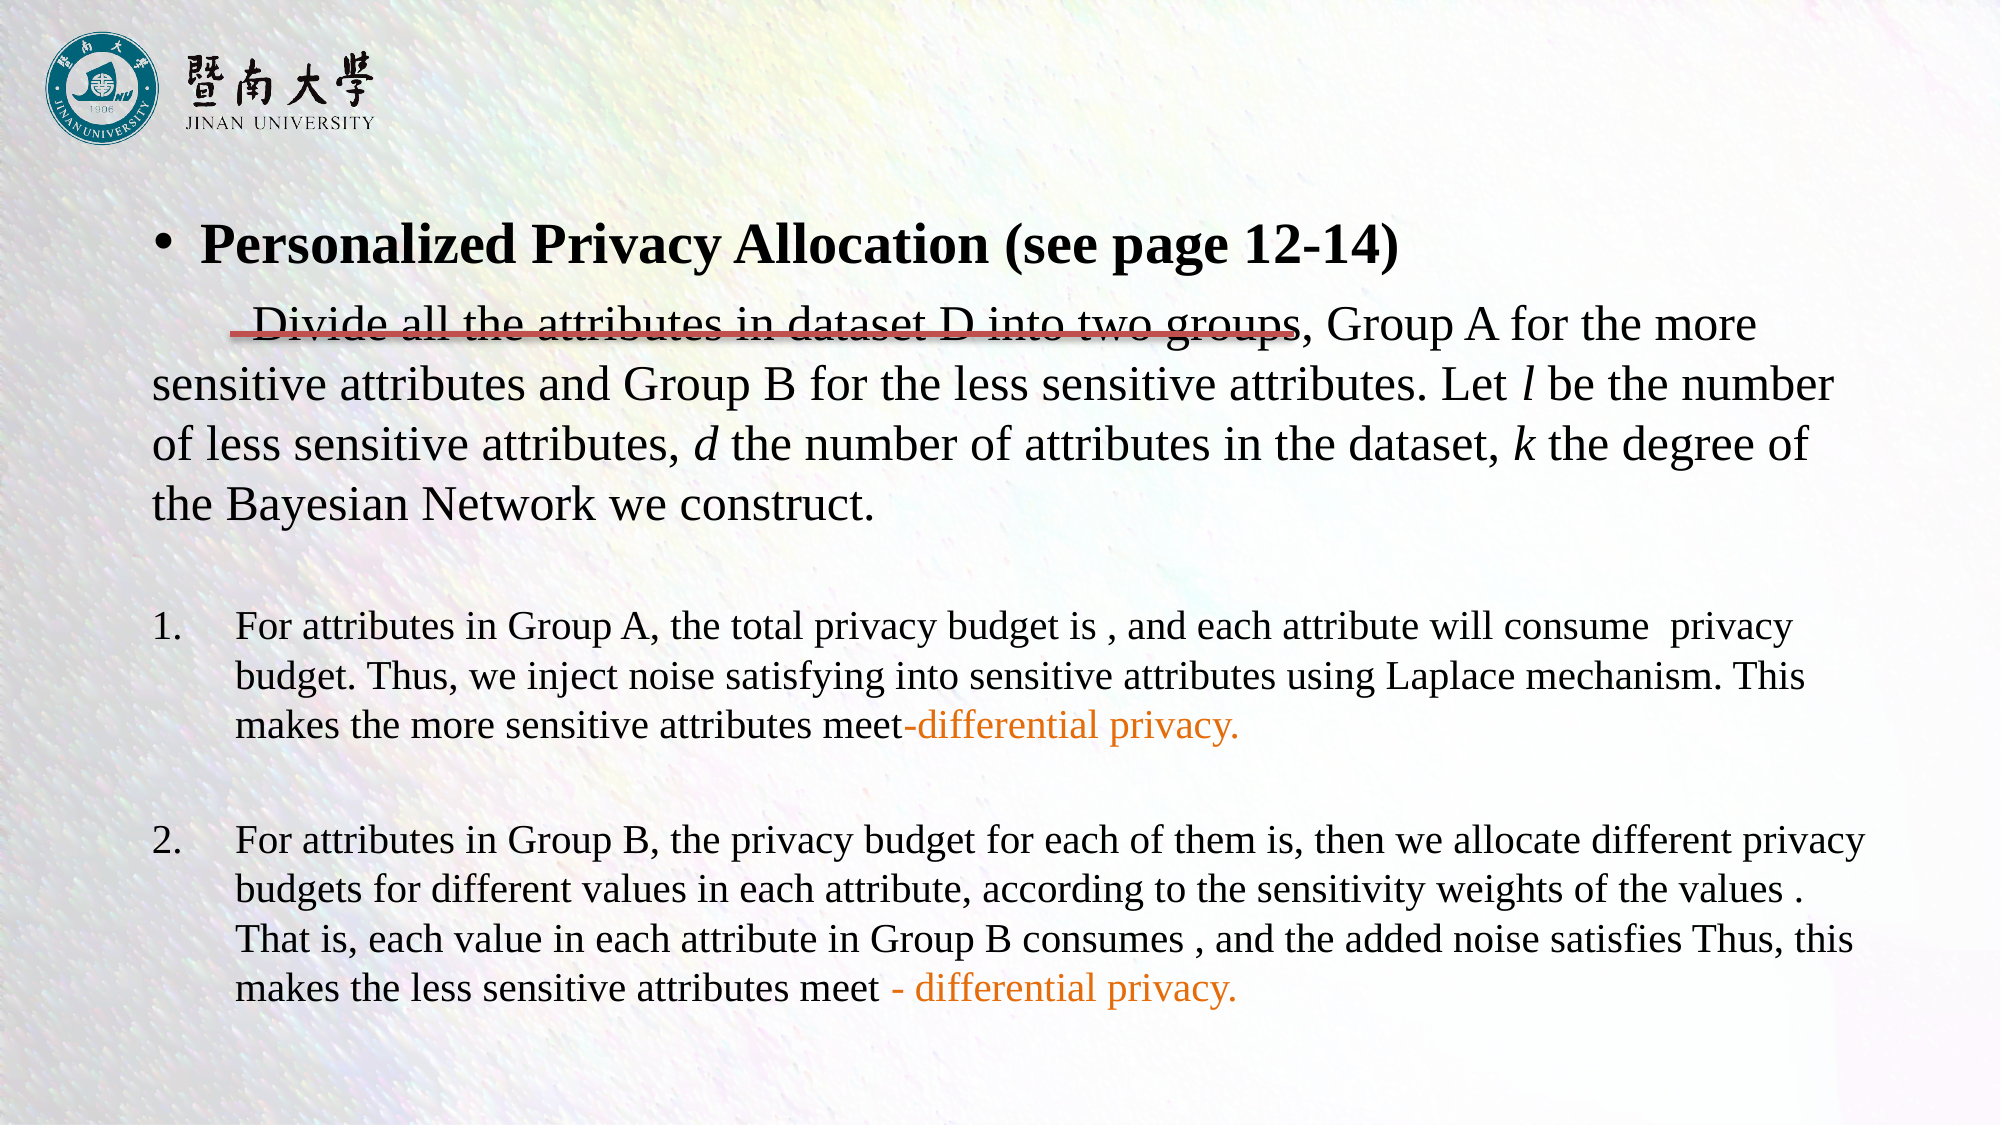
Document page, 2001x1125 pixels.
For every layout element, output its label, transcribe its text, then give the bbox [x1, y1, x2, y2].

text_box Personalized Privacy Allocation (see page 12-14) [138, 198, 1939, 283]
picture [0, 0, 2001, 1125]
